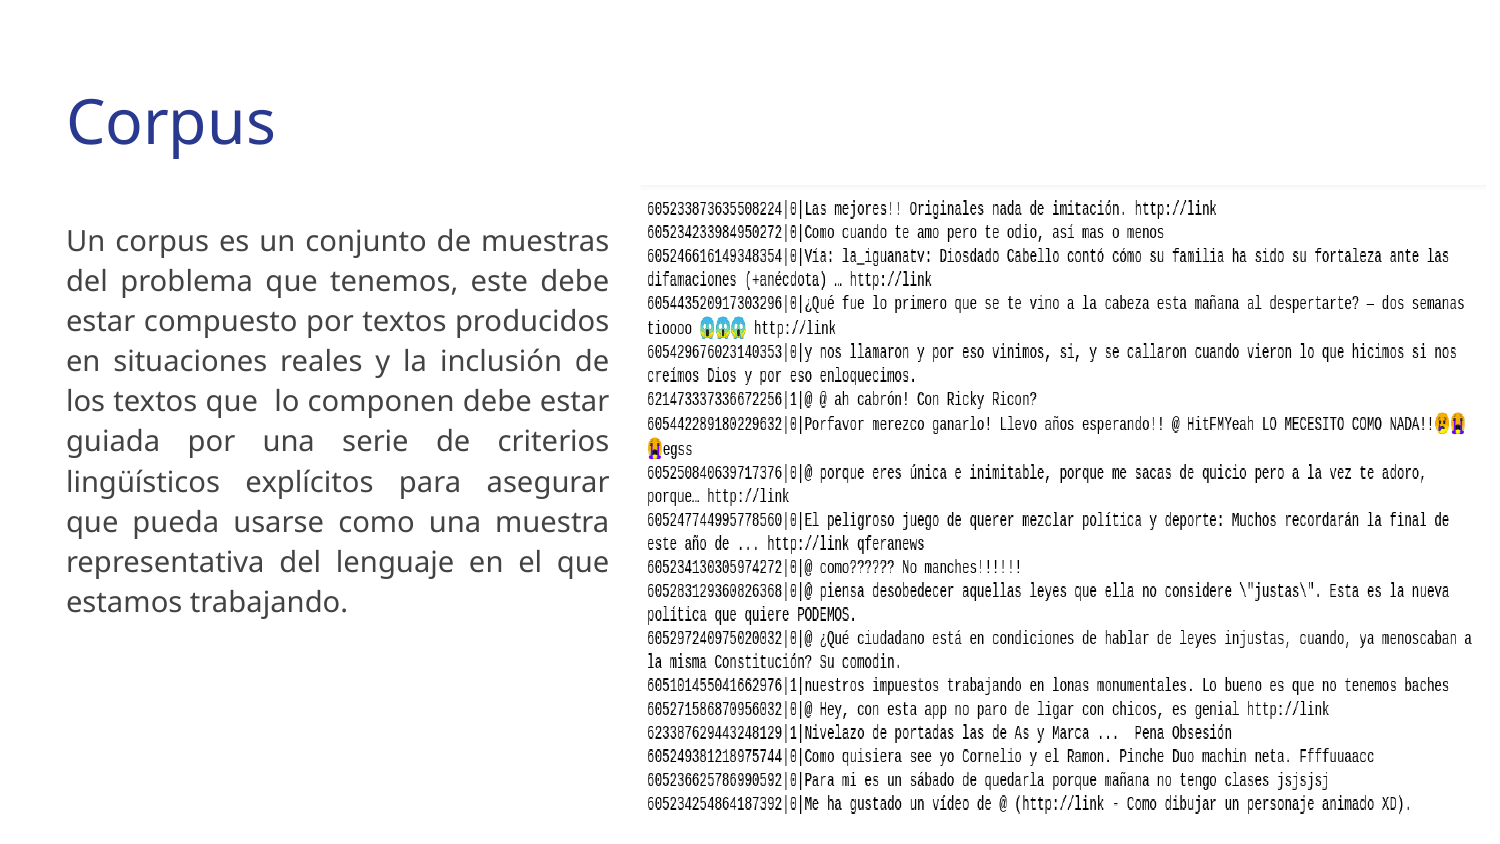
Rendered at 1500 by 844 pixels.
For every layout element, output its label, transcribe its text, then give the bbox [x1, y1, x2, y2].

picture [640, 185, 1487, 819]
list Un corpus es un conjunto de muestras del problema que tenemos, este debe estar compuesto por textos producidos en situaciones reales y la inclusión de los textos que lo componen debe estar guiada por una serie de criterios lingüísticos explícitos para asegurar que pueda usarse como una muestra representativa del lenguaje en el que estamos trabajando. [51, 201, 625, 707]
title Corpus [51, 67, 1449, 167]
